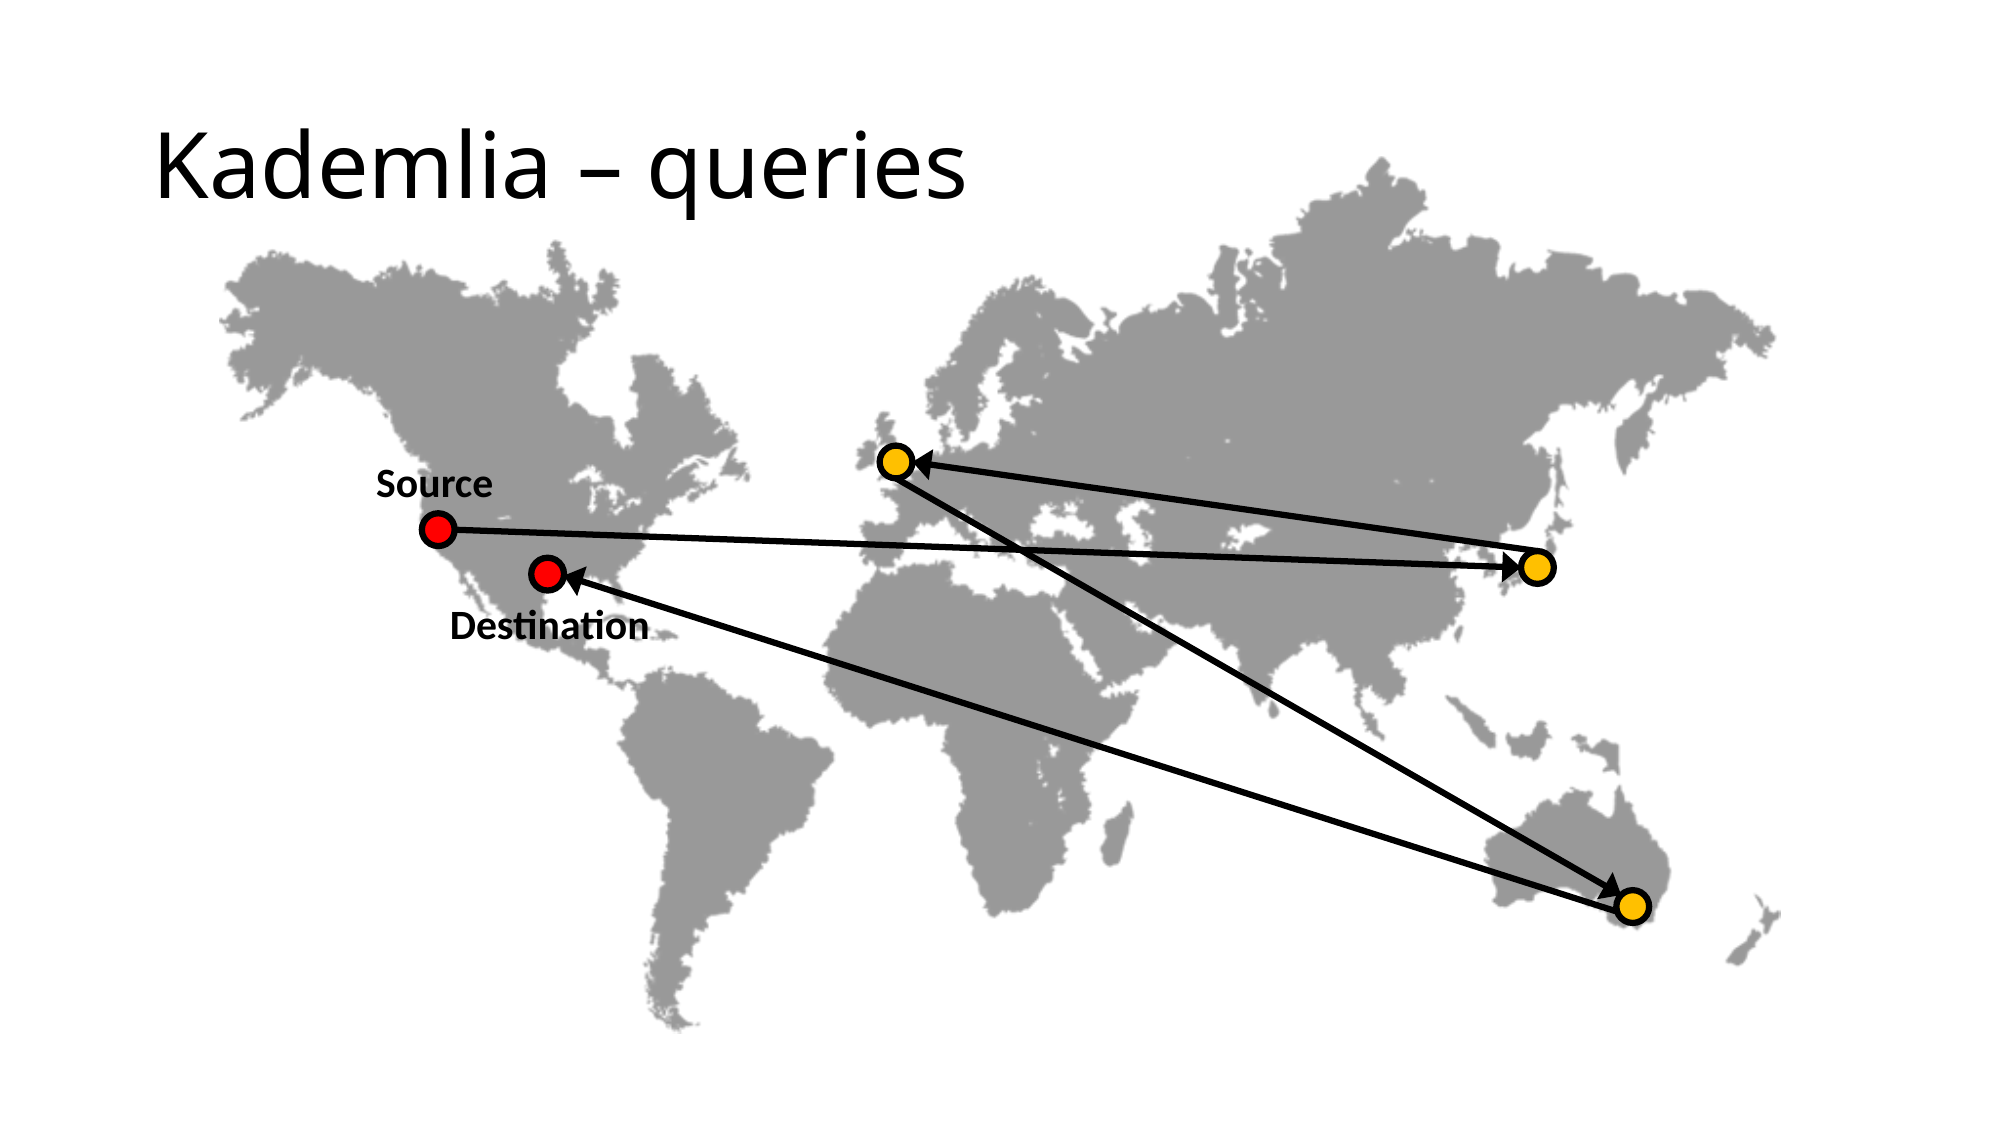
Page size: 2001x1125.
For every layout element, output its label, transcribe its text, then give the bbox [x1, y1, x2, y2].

title Kademlia – queries [137, 59, 1863, 278]
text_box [912, 461, 1538, 478]
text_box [896, 478, 1622, 895]
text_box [563, 575, 1617, 912]
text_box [454, 529, 896, 568]
picture [219, 156, 1781, 1034]
